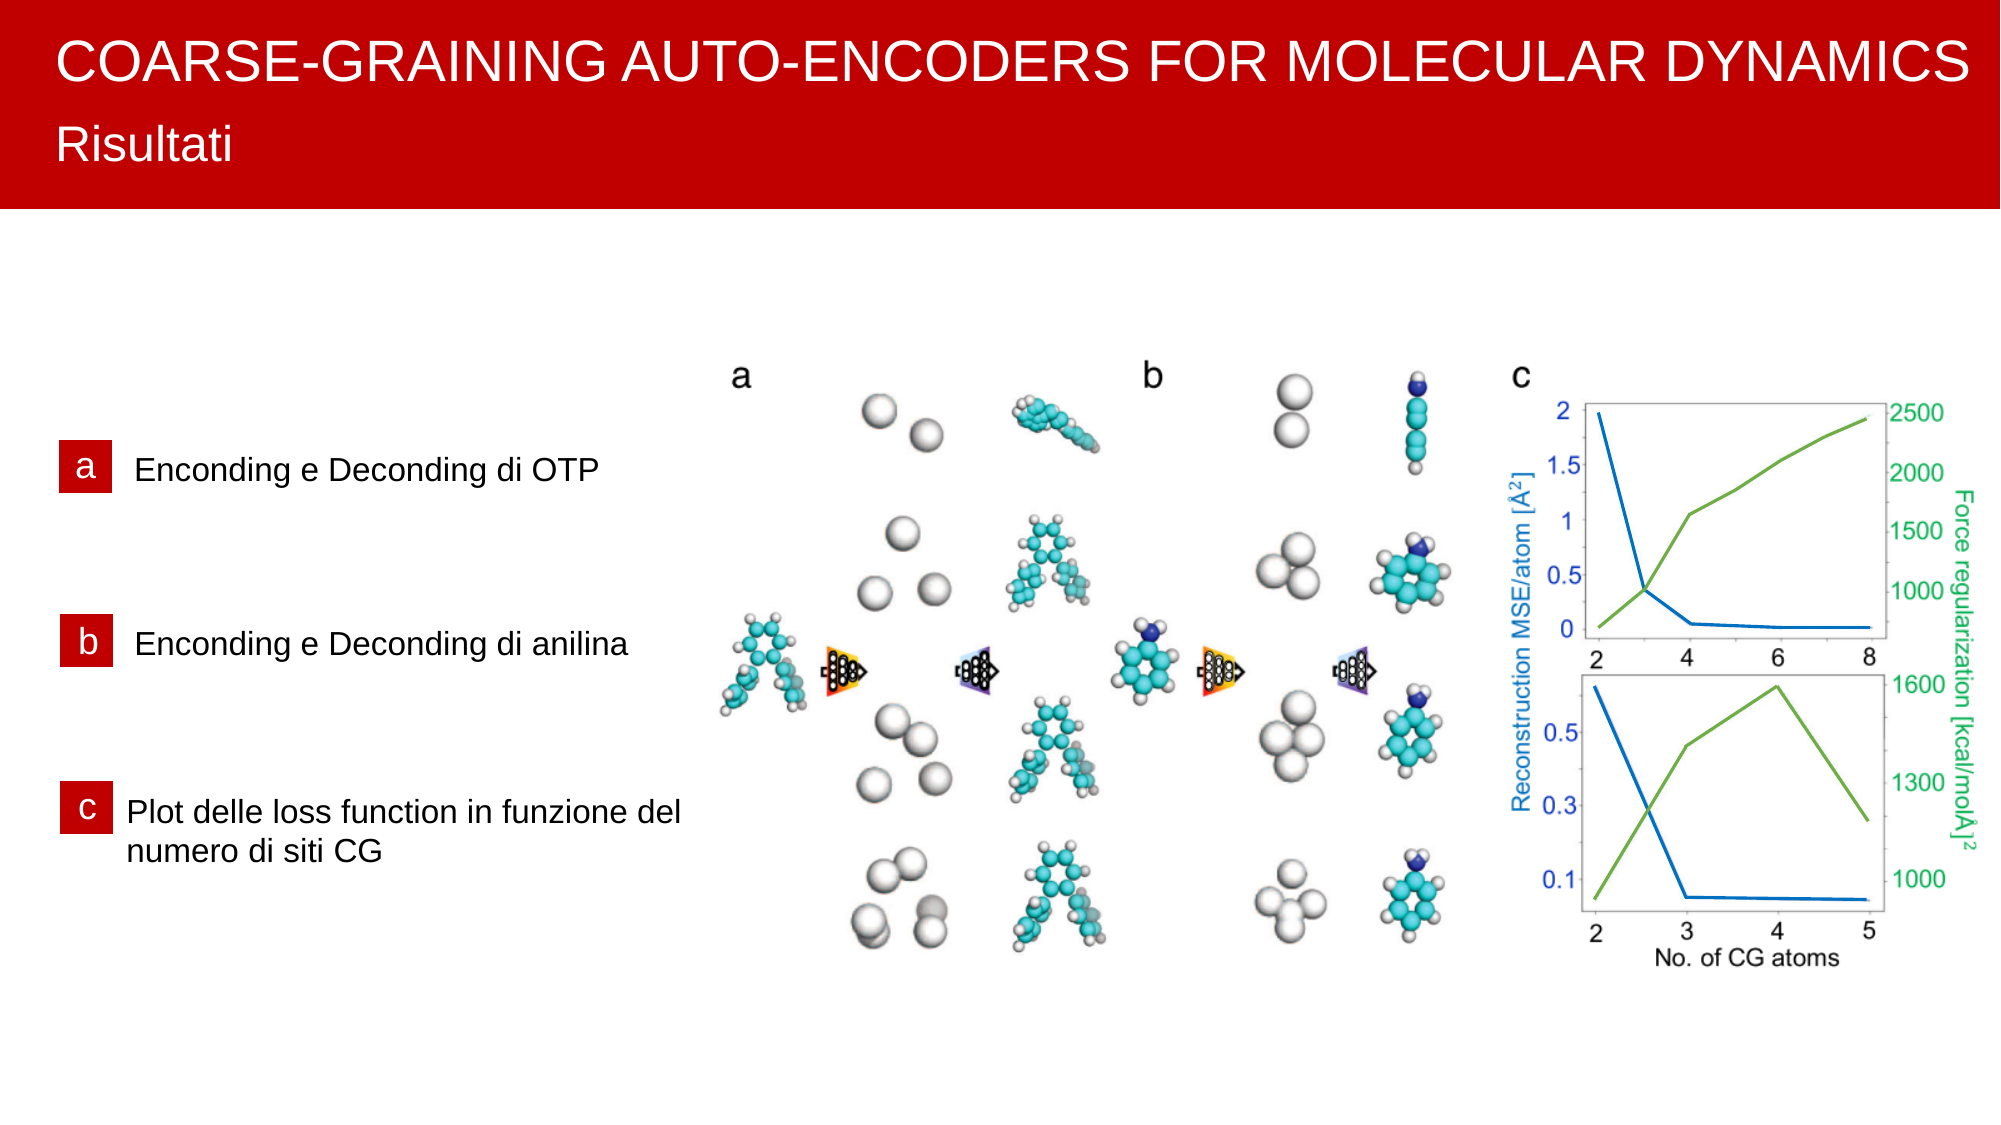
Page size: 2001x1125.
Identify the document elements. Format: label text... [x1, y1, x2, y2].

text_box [1777, 686, 1869, 822]
text_box b [63, 609, 115, 670]
text_box [0, 0, 2000, 209]
text_box COARSE-GRAINING AUTO-ENCODERS FOR MOLECULAR DYNAMICS [41, 15, 2000, 101]
text_box Plot delle loss function in funzione del numero di siti CG [111, 782, 710, 877]
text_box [1689, 489, 1736, 515]
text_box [1644, 513, 1691, 591]
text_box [1645, 589, 1692, 624]
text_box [1691, 623, 1783, 628]
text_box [1594, 686, 1684, 746]
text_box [1598, 589, 1645, 628]
text_box Enconding e Deconding di anilina [119, 614, 709, 670]
text_box Risultati [41, 103, 1111, 179]
text_box Enconding e Deconding di OTP [119, 440, 712, 496]
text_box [1594, 746, 1686, 900]
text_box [1780, 436, 1825, 461]
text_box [1684, 686, 1777, 747]
text_box a [60, 433, 112, 494]
text_box c [63, 774, 113, 835]
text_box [1735, 460, 1781, 490]
picture [712, 348, 1984, 976]
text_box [1598, 412, 1645, 589]
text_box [1824, 418, 1867, 437]
